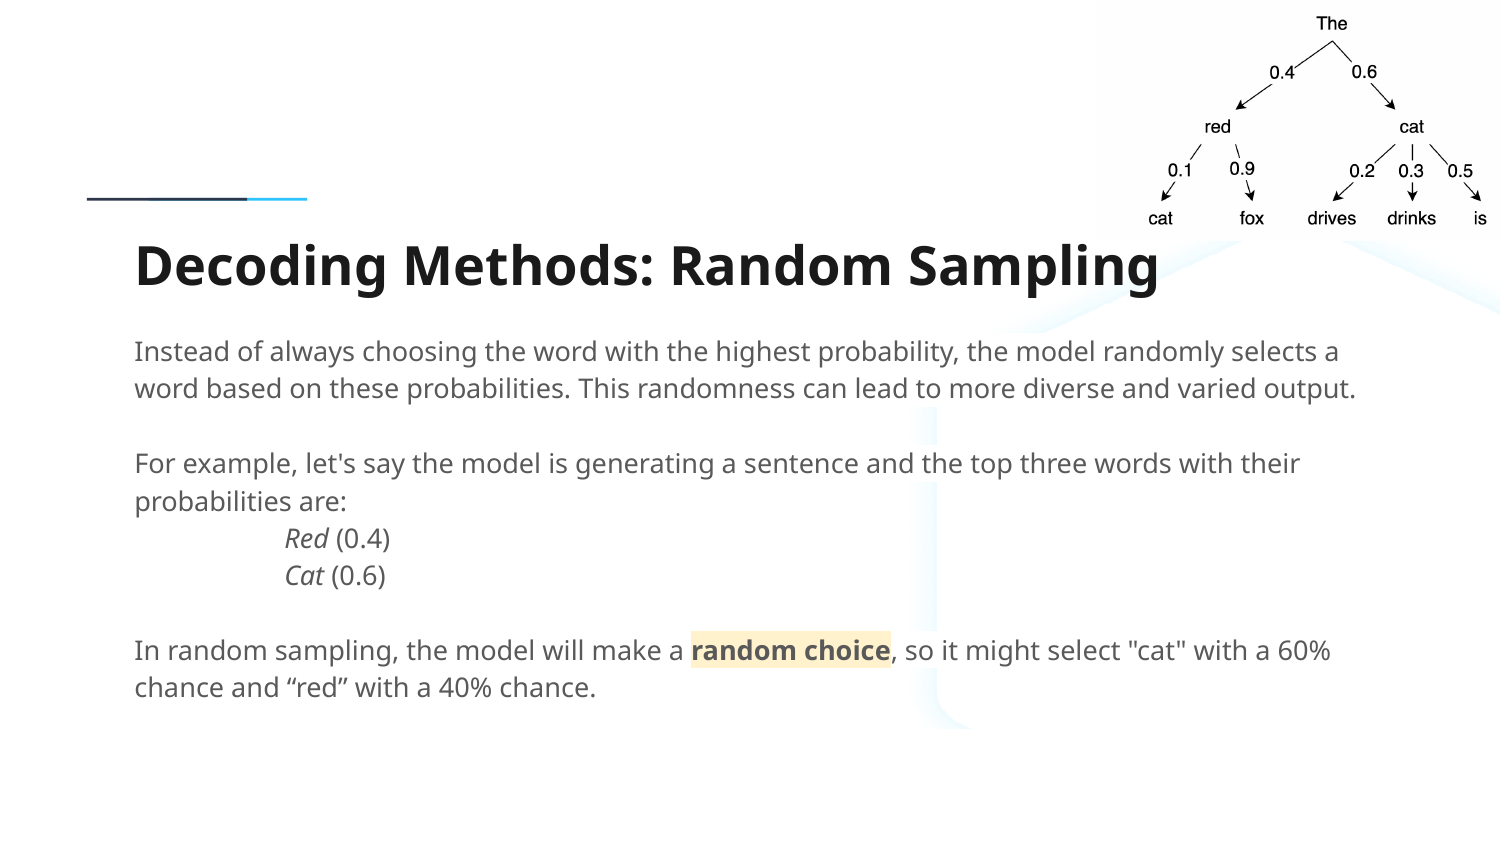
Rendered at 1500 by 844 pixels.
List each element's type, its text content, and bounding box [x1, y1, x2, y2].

list Instead of always choosing the word with the highest probability, the model randomly selects a word based on these probabilities. This randomness can lead to more diverse and varied output. For example, let's say the model is generating a sentence and the top three words with their probabilities are: Red (0.4) Cat (0.6) In random sampling, the model will make a random choice, so it might select "cat" with a 60% chance and “red” with a 40% chance. [119, 314, 1381, 686]
title Decoding Methods: Random Sampling [119, 216, 1381, 305]
picture [0, 0, 1500, 729]
